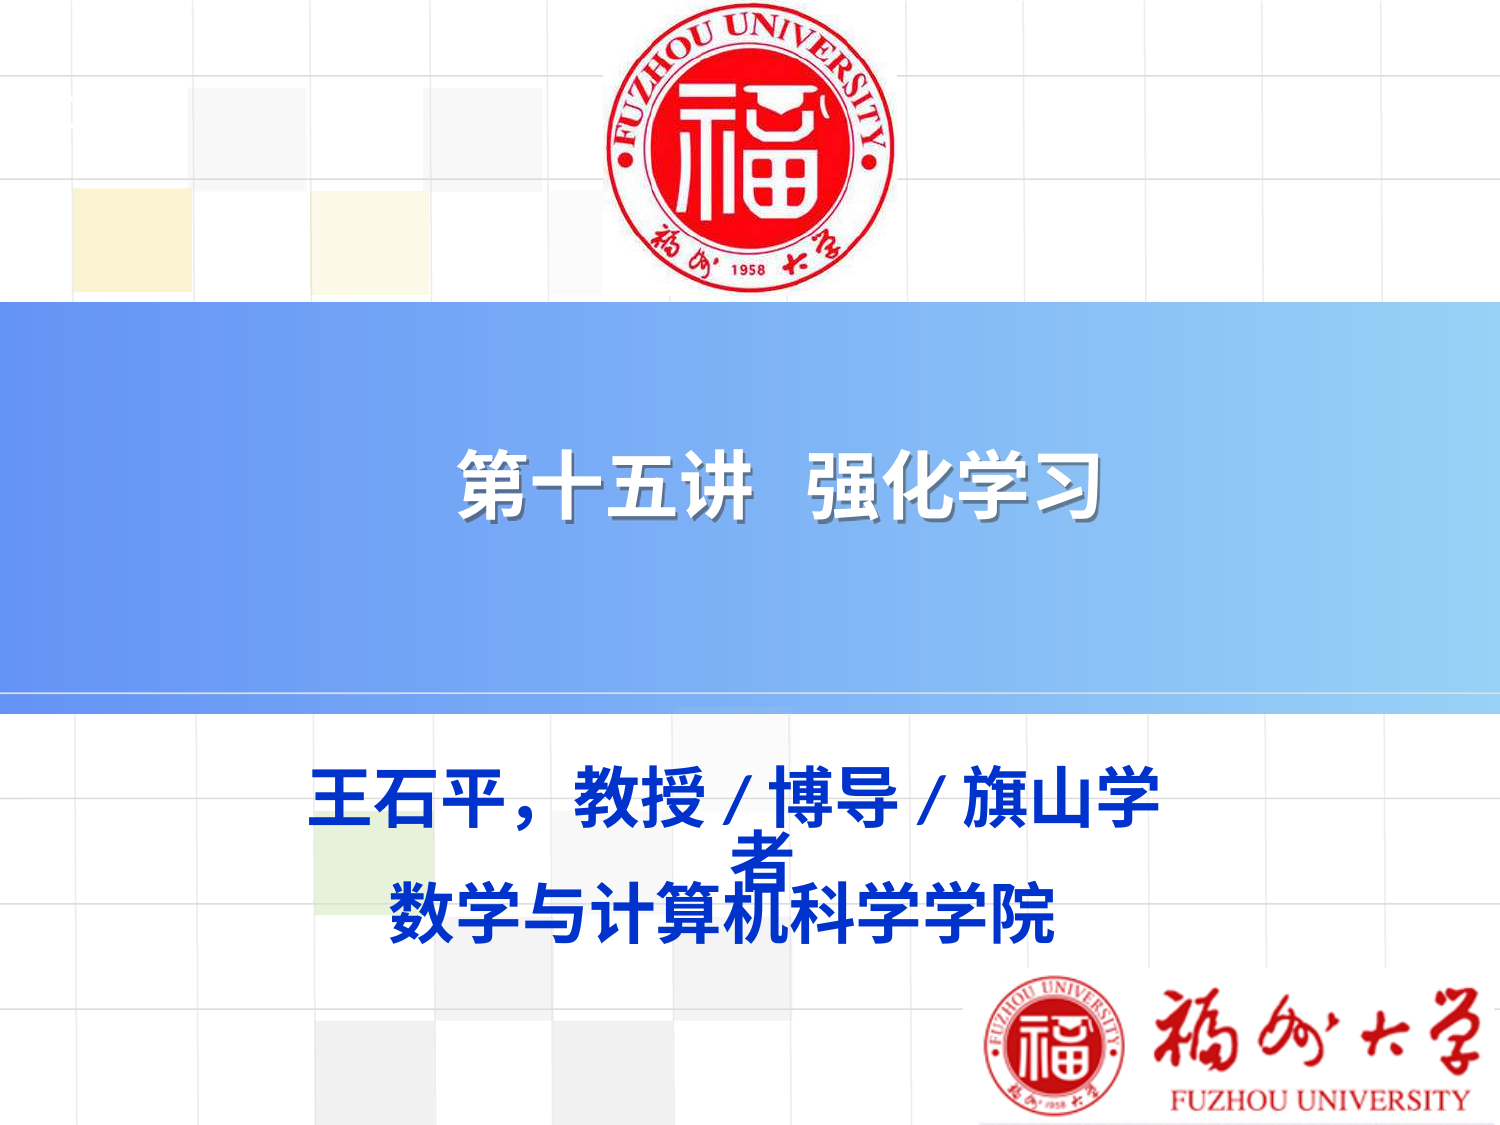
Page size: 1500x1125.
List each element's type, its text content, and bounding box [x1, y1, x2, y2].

title 第十五讲 强化学习 [278, 315, 1229, 654]
subtitle 王石平，教授/博导/旗山学者 [277, 763, 1192, 837]
text_box 数学与计算机科学学院 [265, 880, 1180, 953]
picture [962, 967, 1495, 1125]
picture [602, 0, 898, 296]
